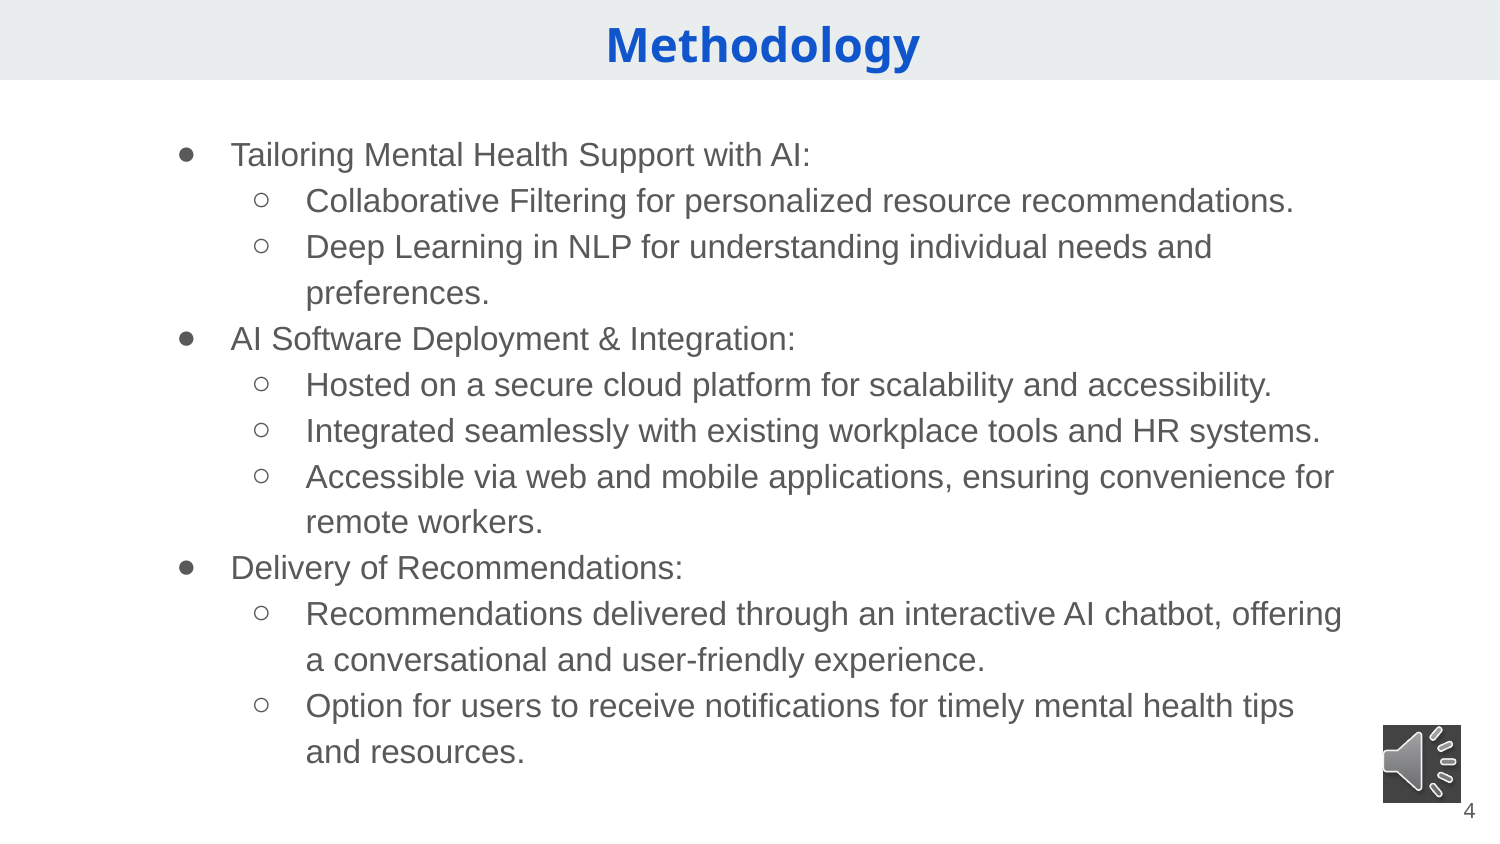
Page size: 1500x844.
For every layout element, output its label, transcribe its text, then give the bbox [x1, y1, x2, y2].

title Methodology [132, 0, 1394, 88]
list Tailoring Mental Health Support with AI: Collaborative Filtering for personalized resource recommendations. Deep Learning in NLP for understanding individual needs and preferences. AI Software Deployment & Integration: Hosted on a secure cloud platform for scalability and accessibility. Integrated seamlessly with existing workplace tools and HR systems. Accessible via web and mobile applications, ensuring convenience for remote workers. Delivery of Recommendations: Recommendations delivered through an interactive AI chatbot, offering a conversational and user-friendly experience. Option for users to receive notifications for timely mental health tips and resources. [140, 112, 1360, 804]
slide_number 4 [1400, 779, 1491, 844]
picture [1381, 723, 1462, 805]
